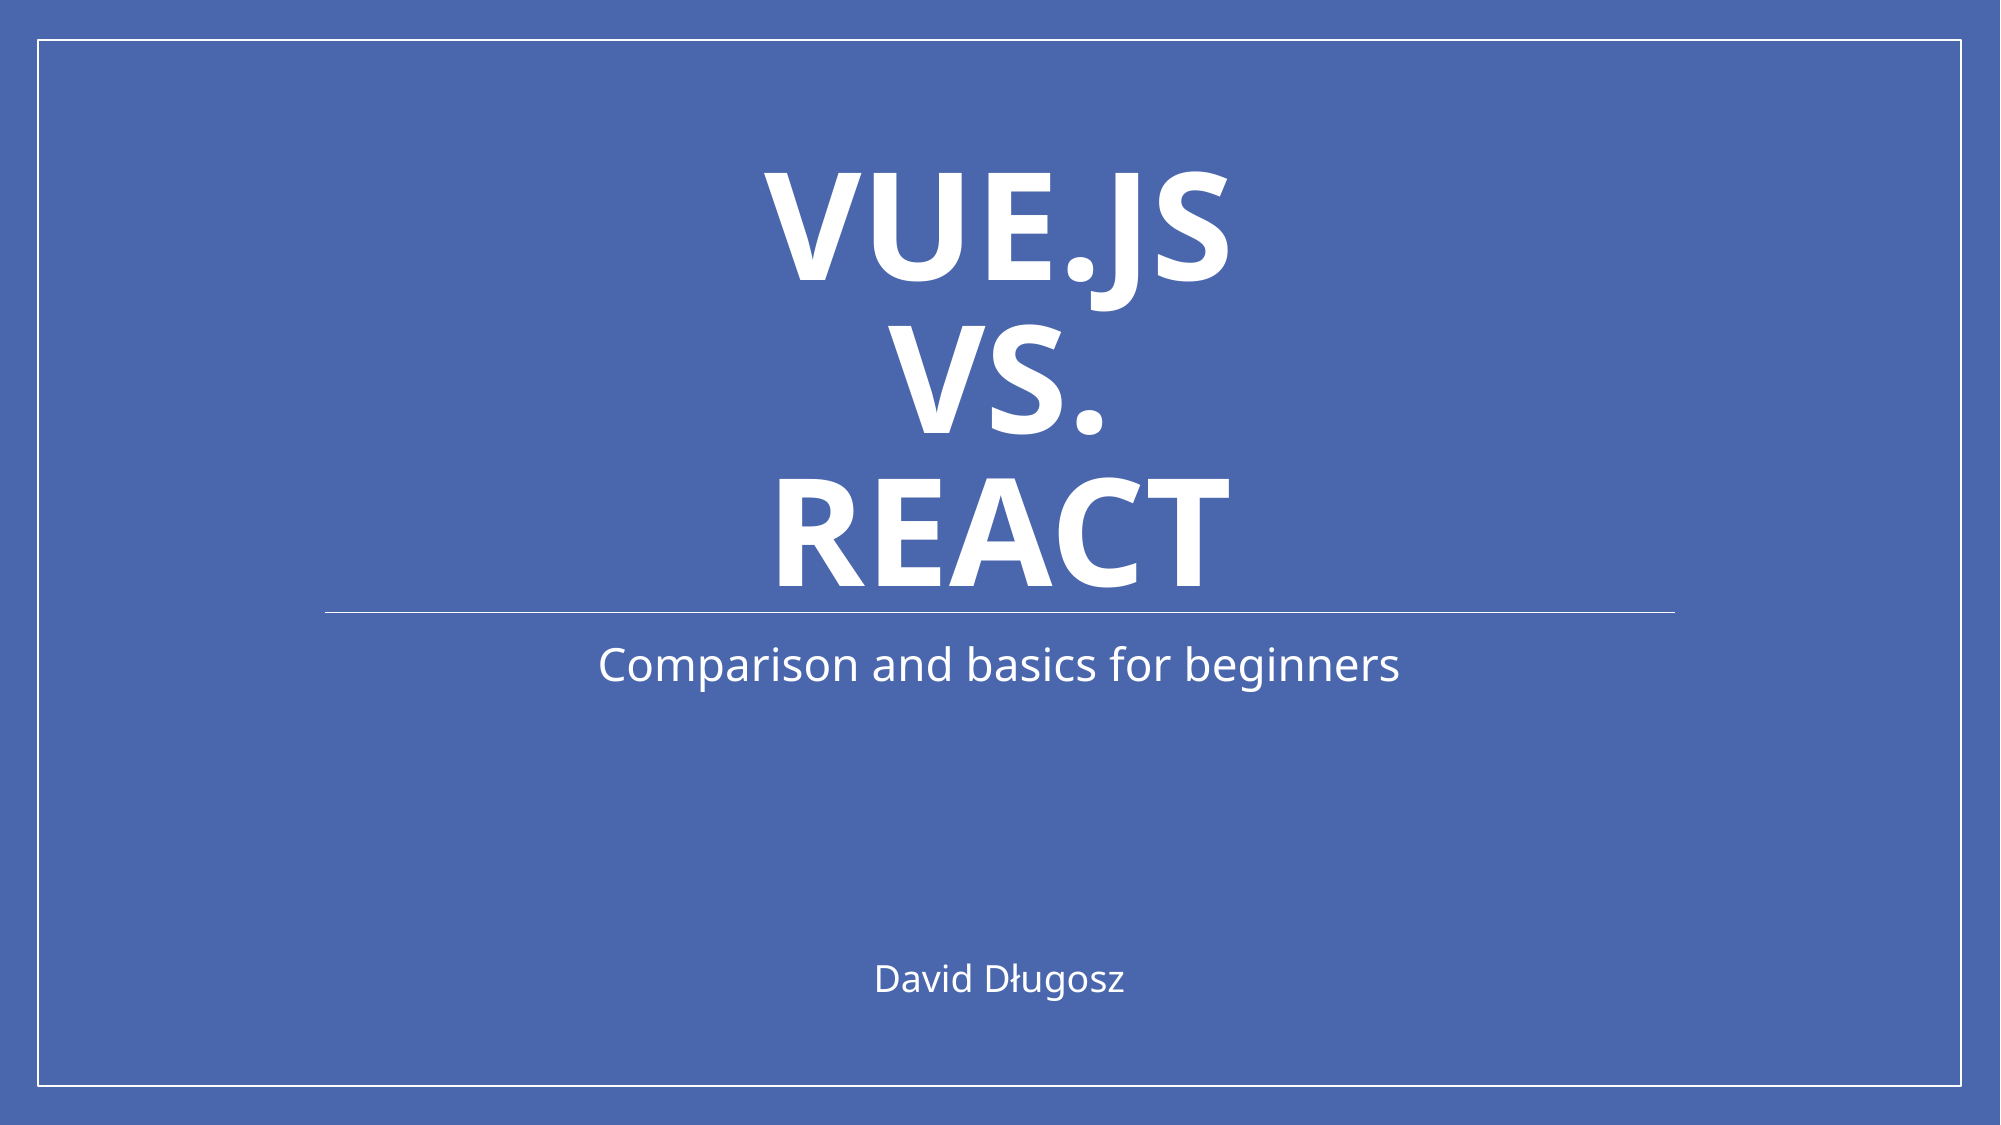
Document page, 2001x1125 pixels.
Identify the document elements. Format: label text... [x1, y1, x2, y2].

title VUE.JS vs. REACT [182, 144, 1818, 625]
subtitle Comparison and basics for beginners [280, 634, 1719, 863]
text_box David Długosz [858, 947, 1141, 1008]
